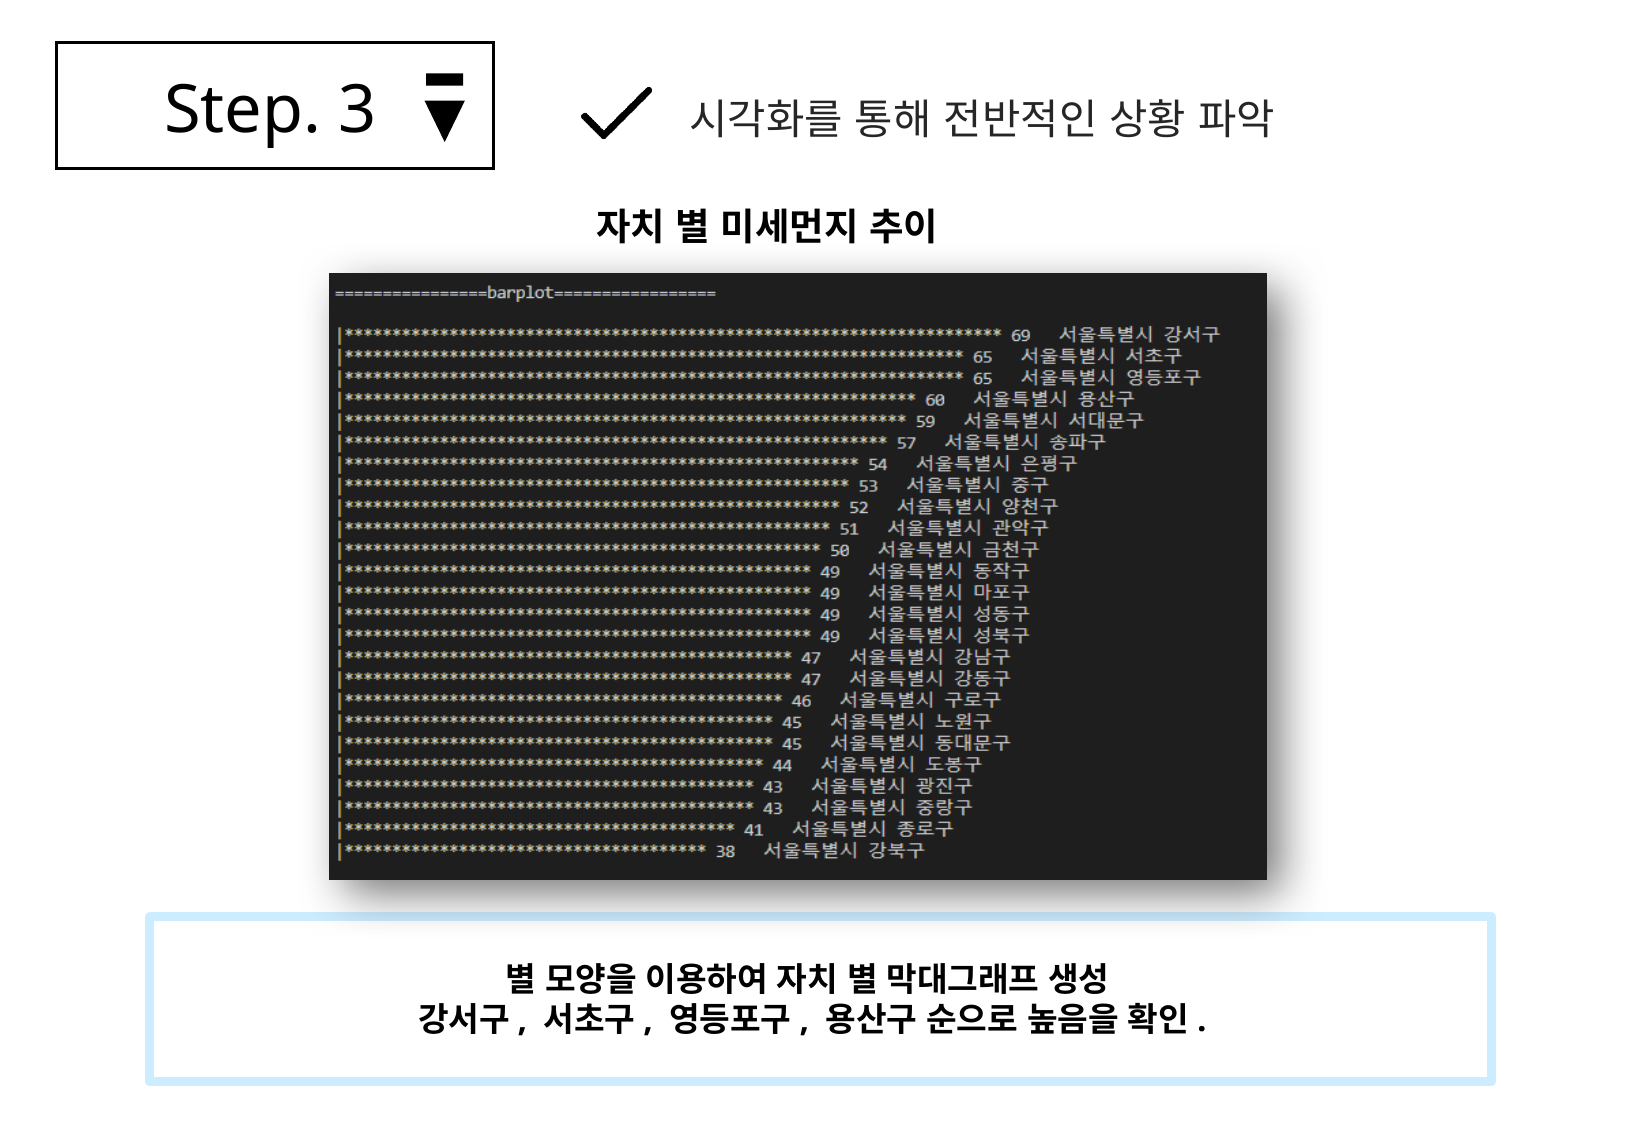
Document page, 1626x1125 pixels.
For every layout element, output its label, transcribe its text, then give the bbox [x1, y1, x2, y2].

picture [580, 77, 652, 148]
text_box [56, 42, 494, 169]
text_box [85, 916, 1540, 1084]
text_box 자치 별 미세먼지 추이 [581, 195, 1015, 255]
picture [329, 273, 1267, 880]
text_box 시각화를 통해 전반적인 상황 파악 [674, 85, 1625, 201]
